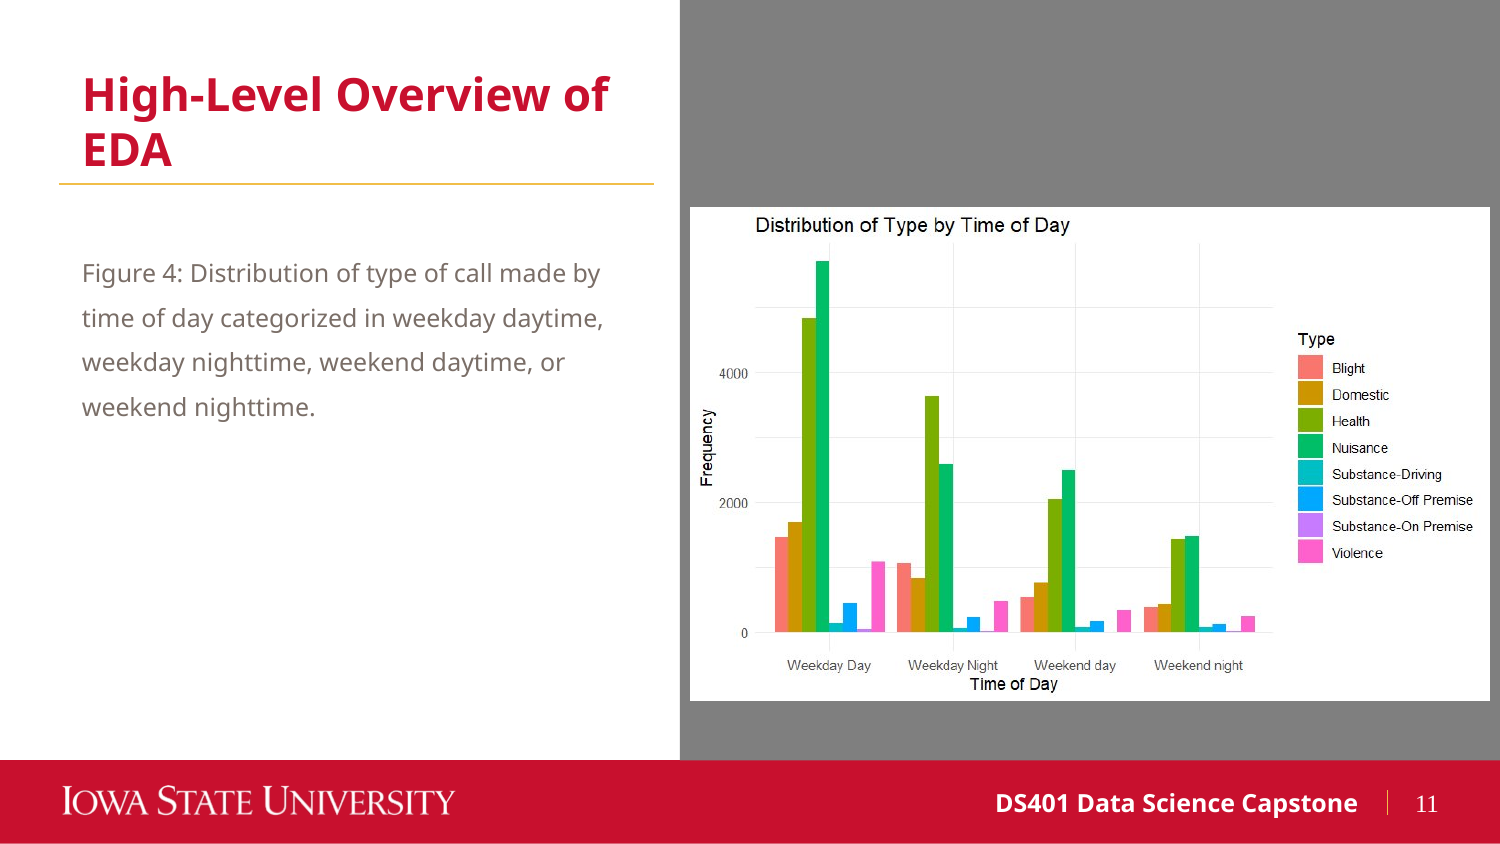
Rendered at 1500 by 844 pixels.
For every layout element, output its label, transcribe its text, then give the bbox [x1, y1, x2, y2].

picture [690, 207, 1490, 702]
text_box Figure 4: Distribution of type of call made by time of day categorized in weekday daytime, weekday nighttime, weekend daytime, or weekend nighttime. [66, 234, 655, 674]
text_box [679, 0, 1500, 761]
picture [62, 785, 456, 818]
text_box High-Level Overview of EDA [66, 58, 655, 165]
